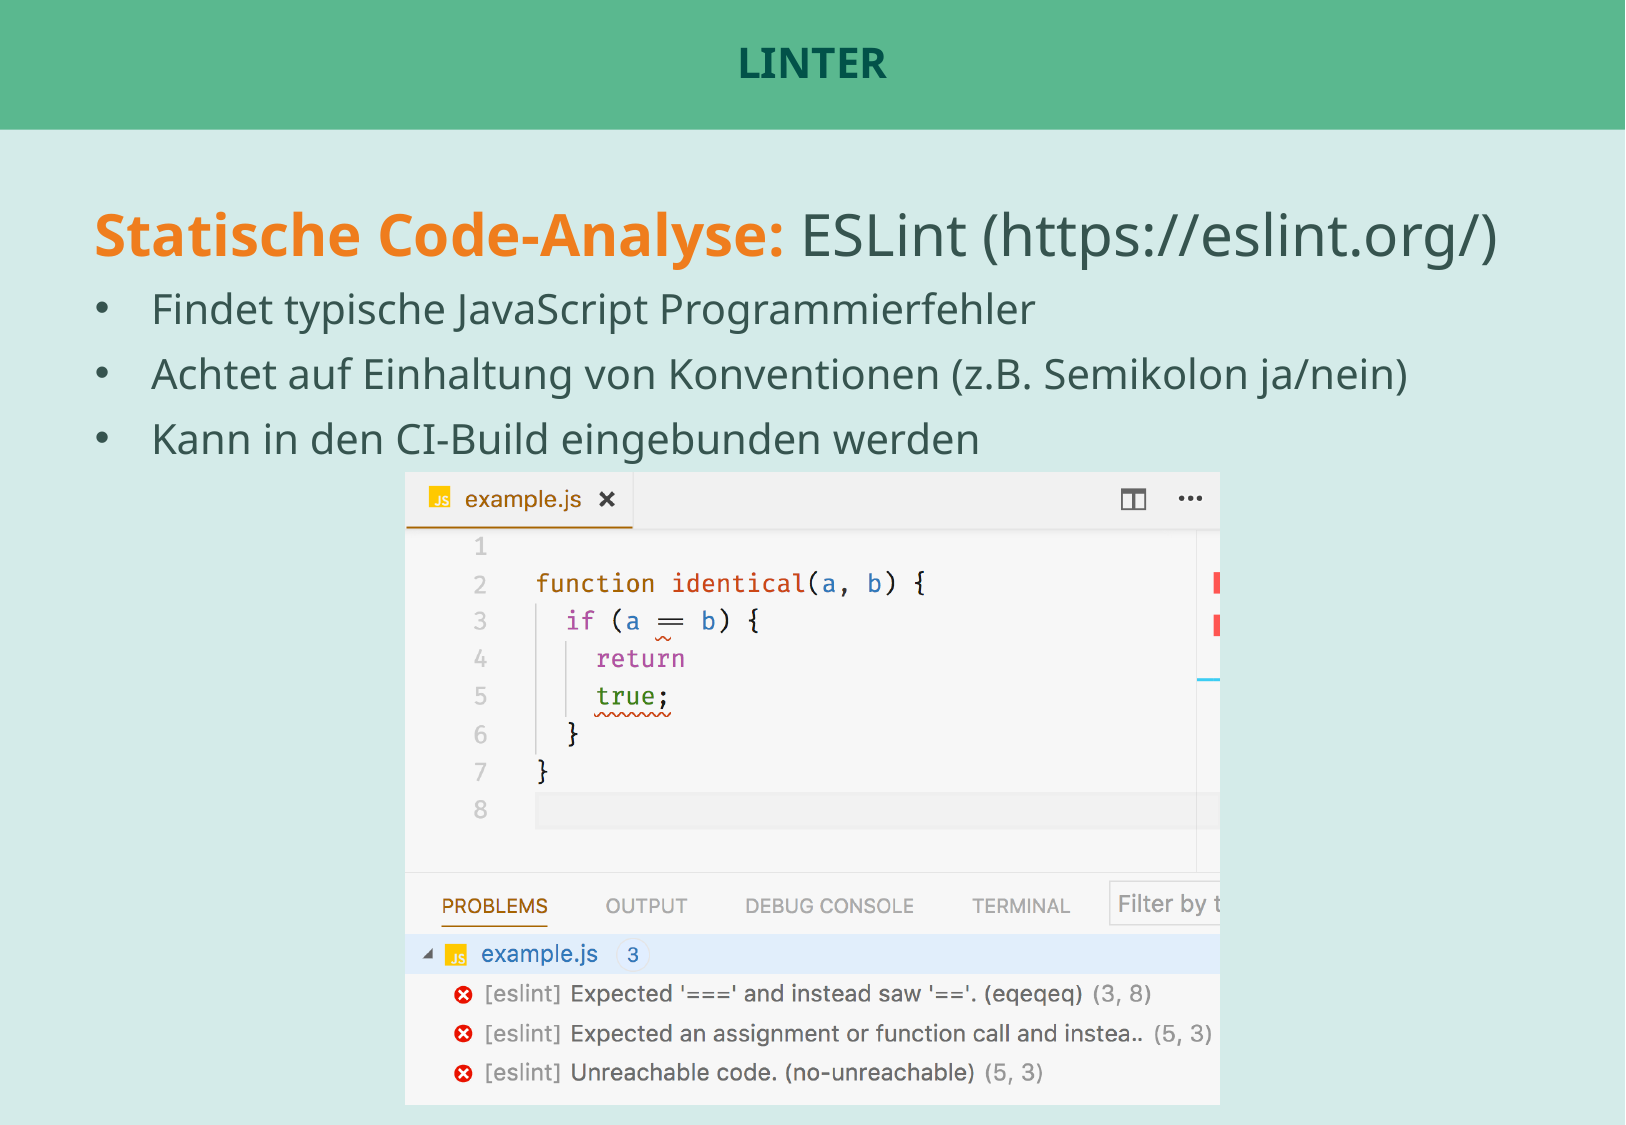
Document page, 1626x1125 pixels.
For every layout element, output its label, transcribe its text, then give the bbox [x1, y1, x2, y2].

picture [405, 472, 1220, 1105]
text_box Statische Code-Analyse: ESLint (https://eslint.org/) Findet typische JavaScript Programmierfehler Achtet auf Einhaltung von Konventionen (z.B. Semikolon ja/nein) Kann in den CI-Build eingebunden werden [80, 190, 1625, 520]
title Linter [0, 0, 1625, 130]
